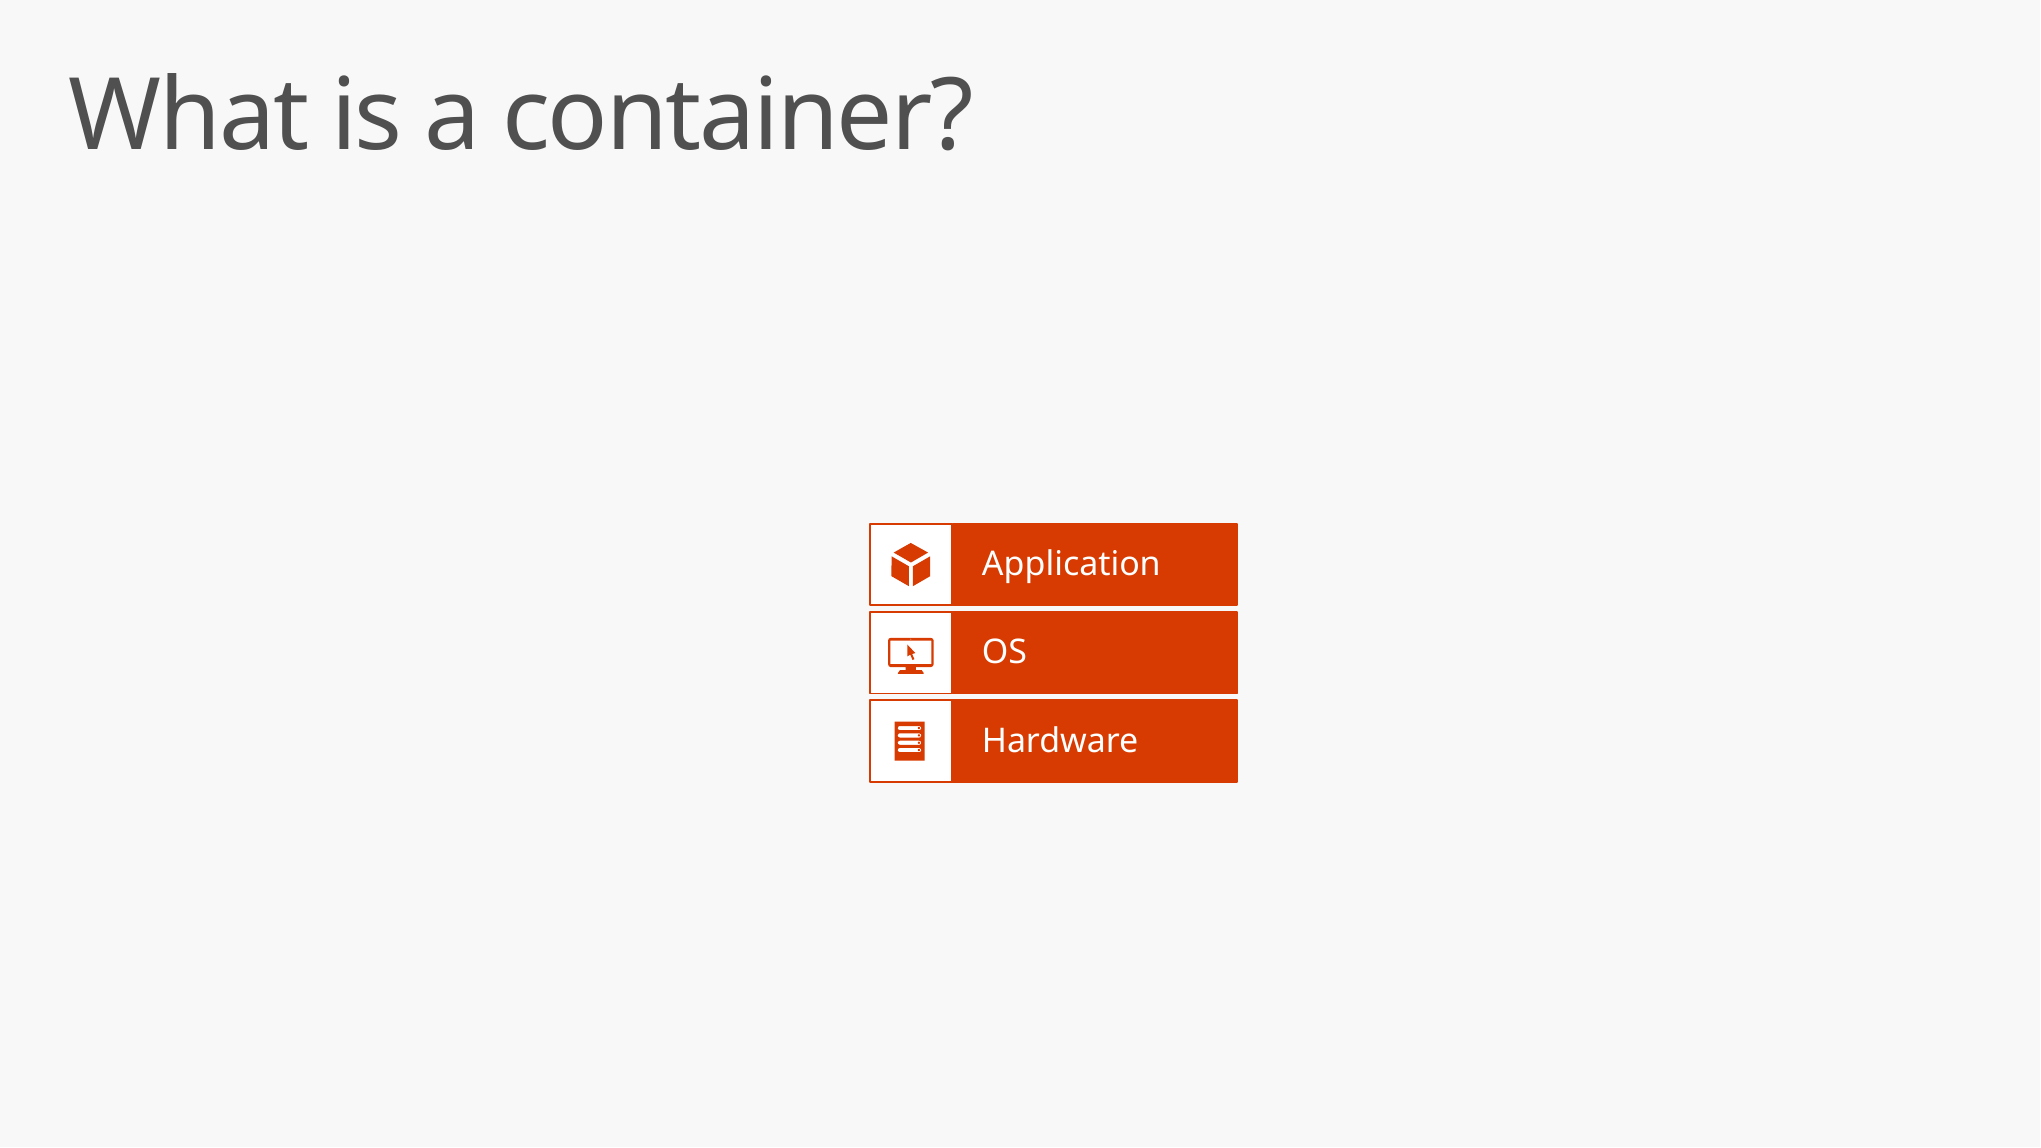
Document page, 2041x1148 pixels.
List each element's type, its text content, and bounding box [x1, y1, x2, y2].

text_box Hardware [953, 699, 1238, 783]
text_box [869, 523, 953, 606]
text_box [869, 611, 953, 694]
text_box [869, 700, 953, 783]
text_box Application [953, 523, 1238, 606]
text_box OS [953, 611, 1238, 694]
title What is a container? [45, 48, 1996, 199]
